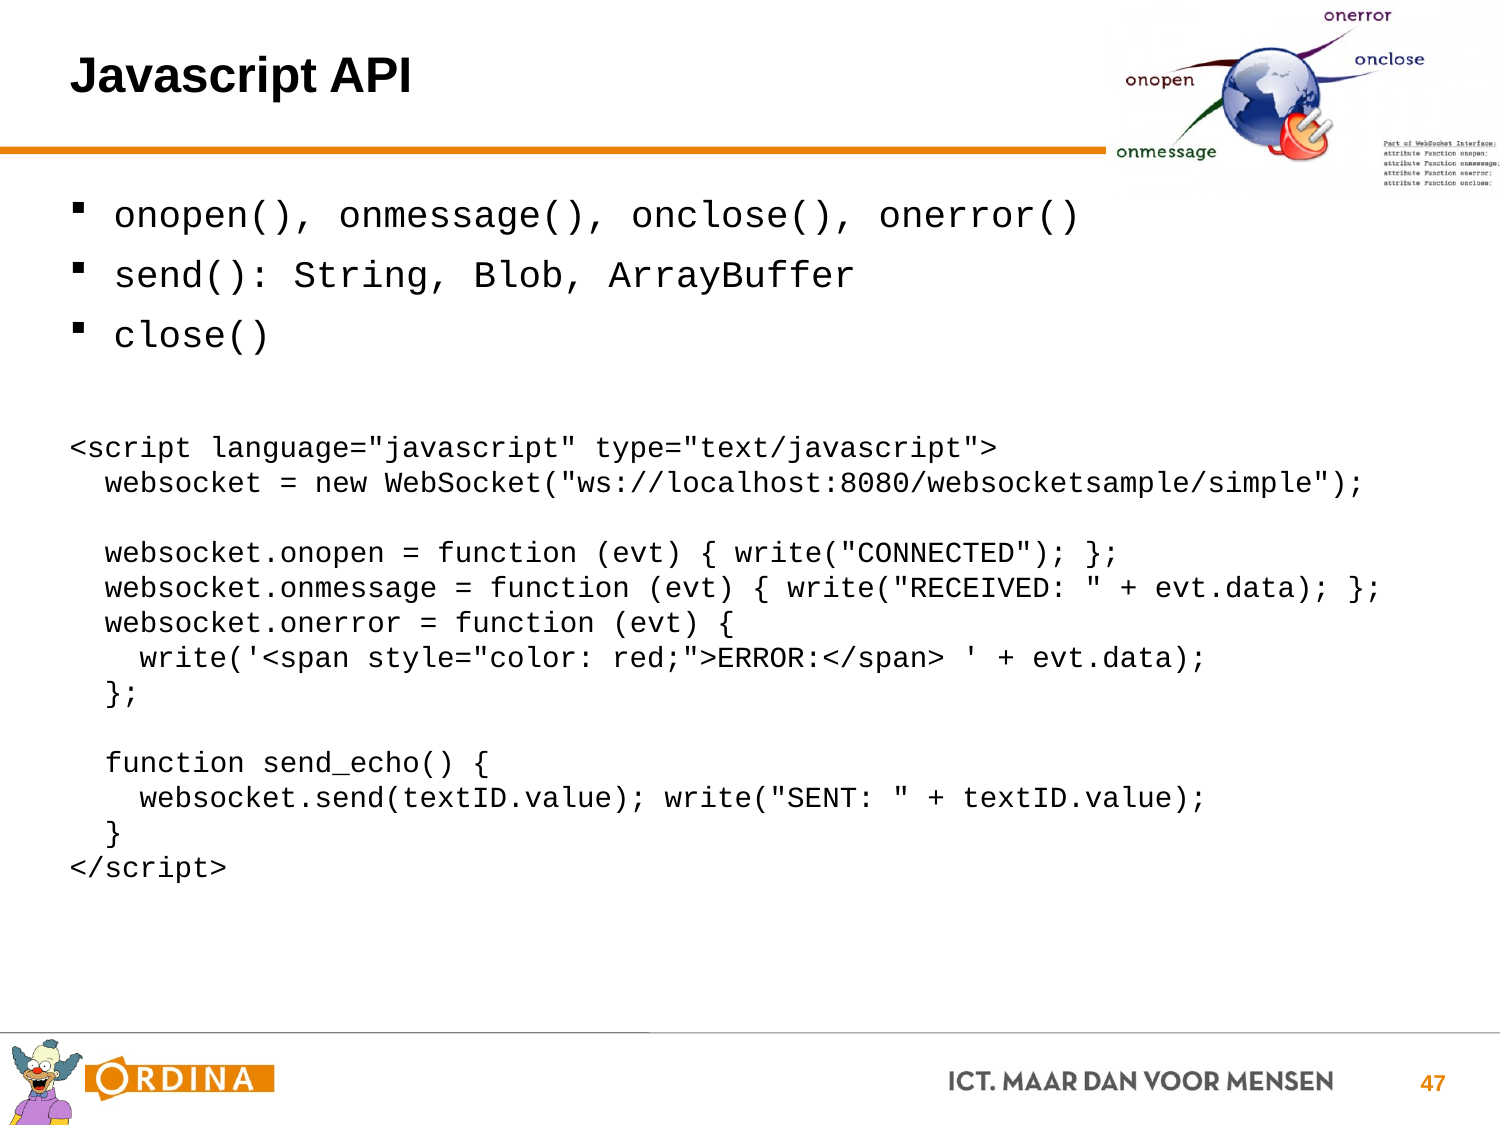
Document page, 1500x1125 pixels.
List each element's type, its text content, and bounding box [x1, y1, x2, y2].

list onopen(), onmessage(), onclose(), onerror() send(): String, Blob, ArrayBuffer close() [54, 182, 1462, 384]
picture [6, 1037, 279, 1125]
text_box <script language="javascript" type="text/javascript"> websocket = new WebSocket("ws://localhost:8080/websocketsample/simple"); websocket.onopen = function (evt) { write("CONNECTED"); }; websocket.onmessage = function (evt) { write("RECEIVED: " + evt.data); }; websocket.onerror = function (evt) { write('<span style="color: red;">ERROR:</span> ' + evt.data); }; function send_echo() { websocket.send(textID.value); write("SENT: " + textID.value); } </script> [54, 421, 1462, 891]
slide_number 47 [1354, 1060, 1462, 1112]
picture [941, 1061, 1340, 1100]
picture [1106, 0, 1500, 197]
title Javascript API [54, 0, 1104, 147]
